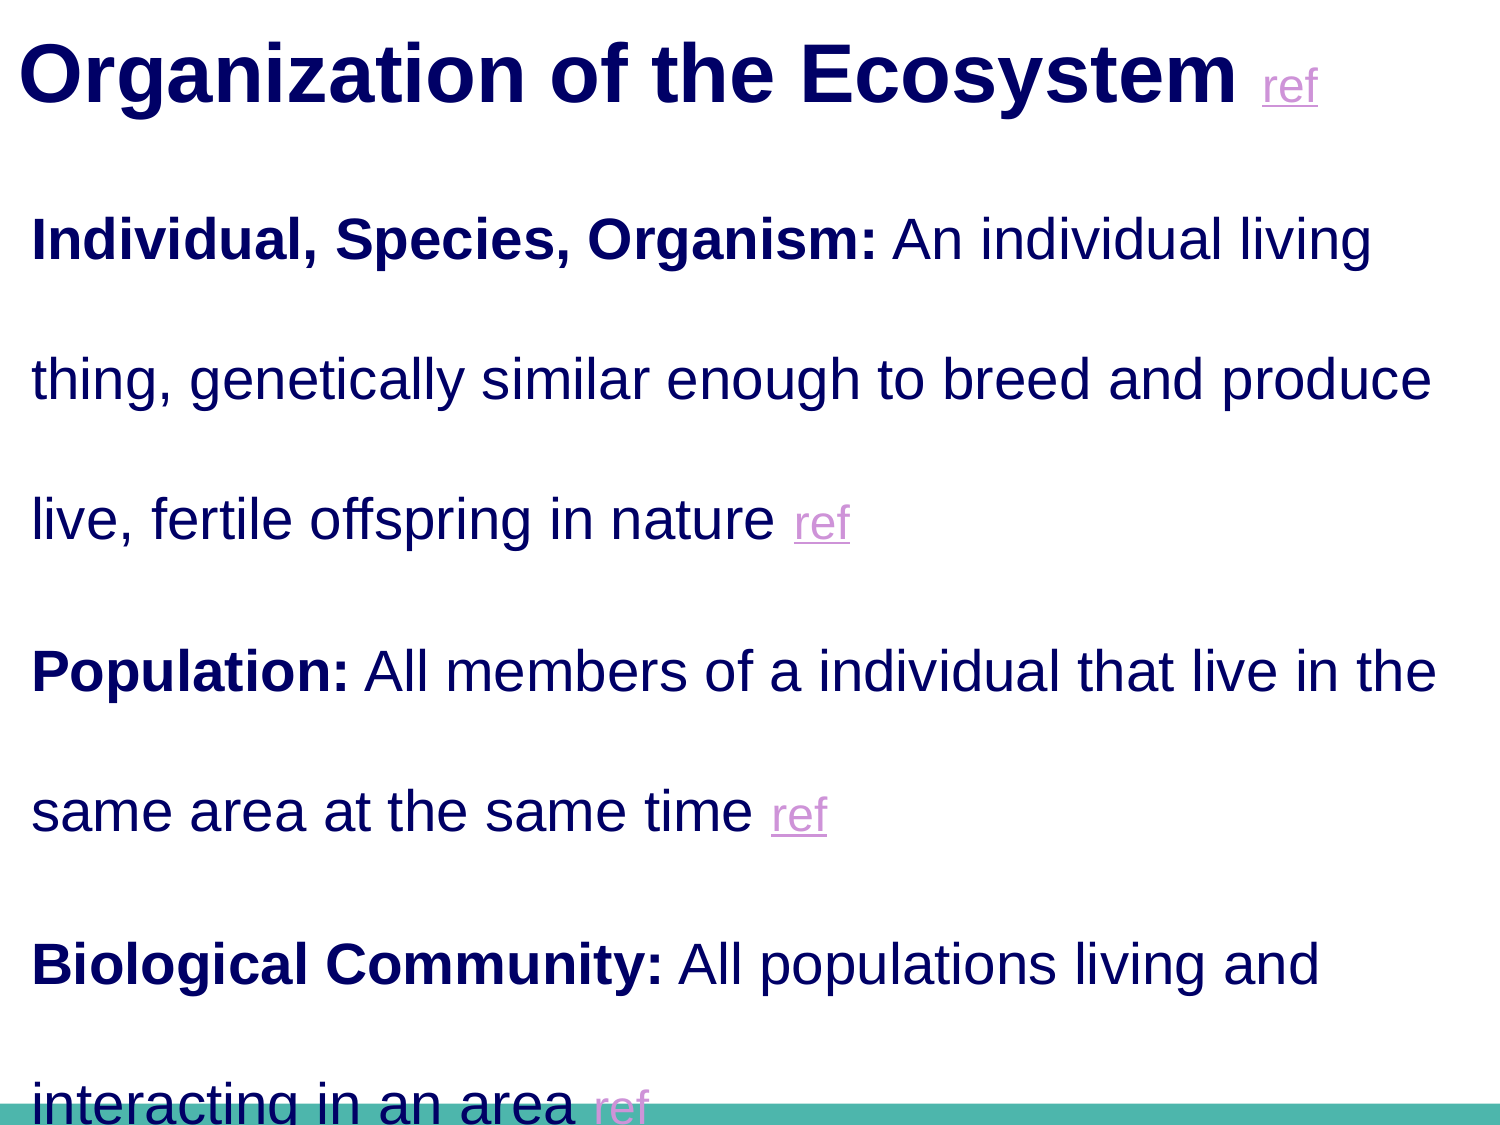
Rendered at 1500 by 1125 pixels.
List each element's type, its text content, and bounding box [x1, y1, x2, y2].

text_box Organization of the Ecosystem ref [3, 1, 1458, 137]
text_box Individual, Species, Organism: An individual living thing, genetically similar enough to breed and produce live, fertile offspring in nature ref Population: All members of a individual that live in the same area at the same time ref Biological Community: All populations living and interacting in an area ref [16, 115, 1484, 1077]
